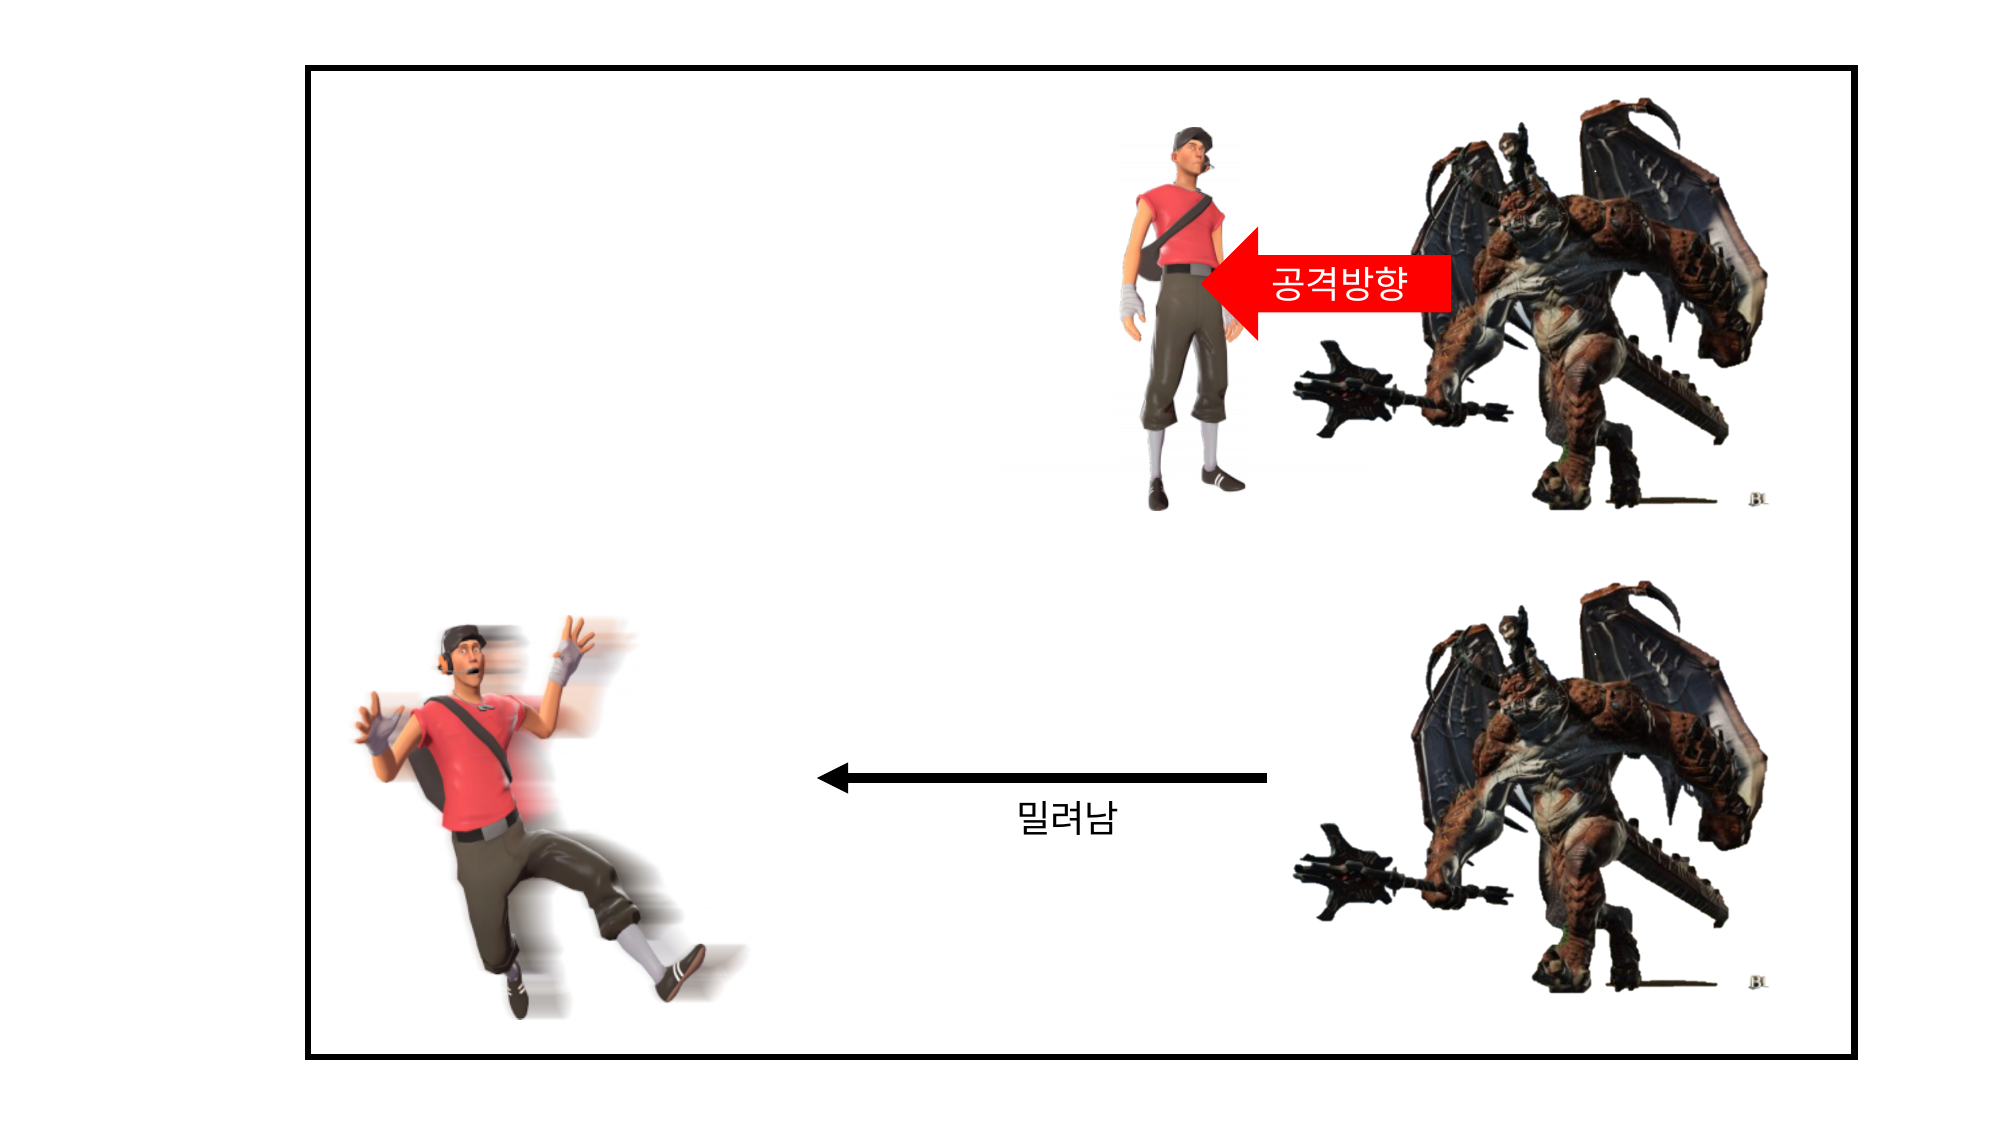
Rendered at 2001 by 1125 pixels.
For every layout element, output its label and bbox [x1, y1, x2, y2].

picture [347, 615, 750, 1020]
picture [999, 79, 1789, 511]
picture [1266, 562, 1789, 994]
text_box [307, 67, 1856, 1058]
